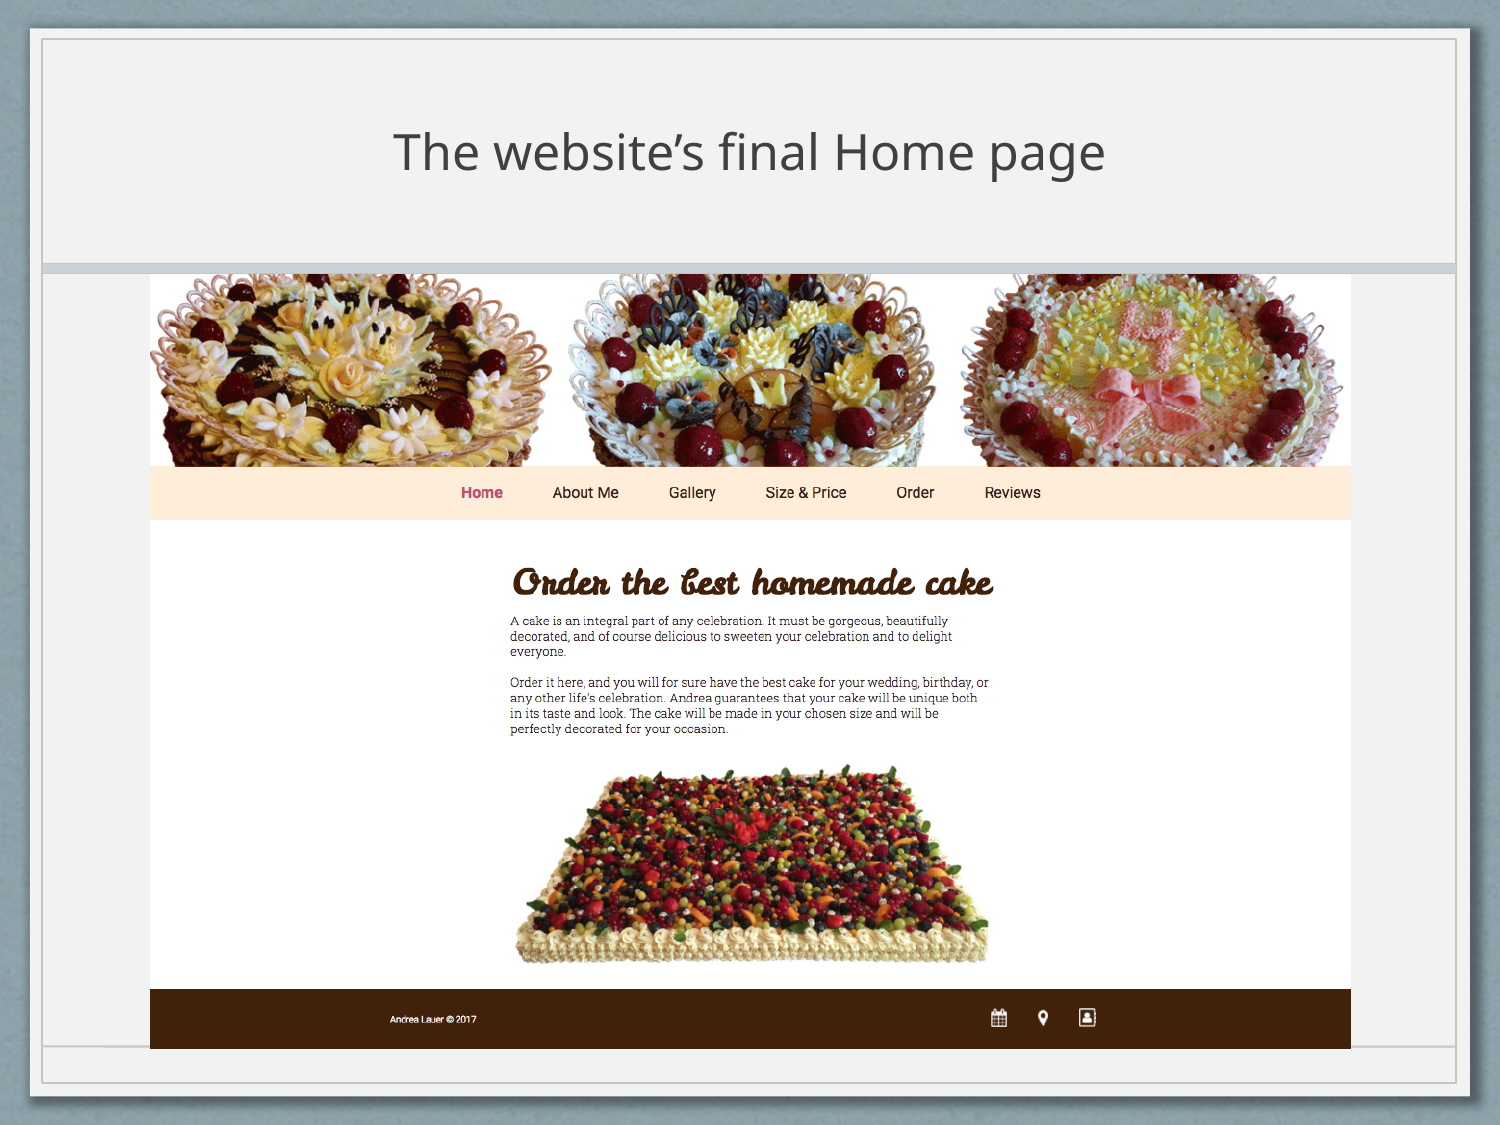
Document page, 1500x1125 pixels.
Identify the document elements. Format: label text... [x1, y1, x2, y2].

picture [149, 274, 1351, 1049]
title The website’s final Home page [147, 40, 1353, 260]
